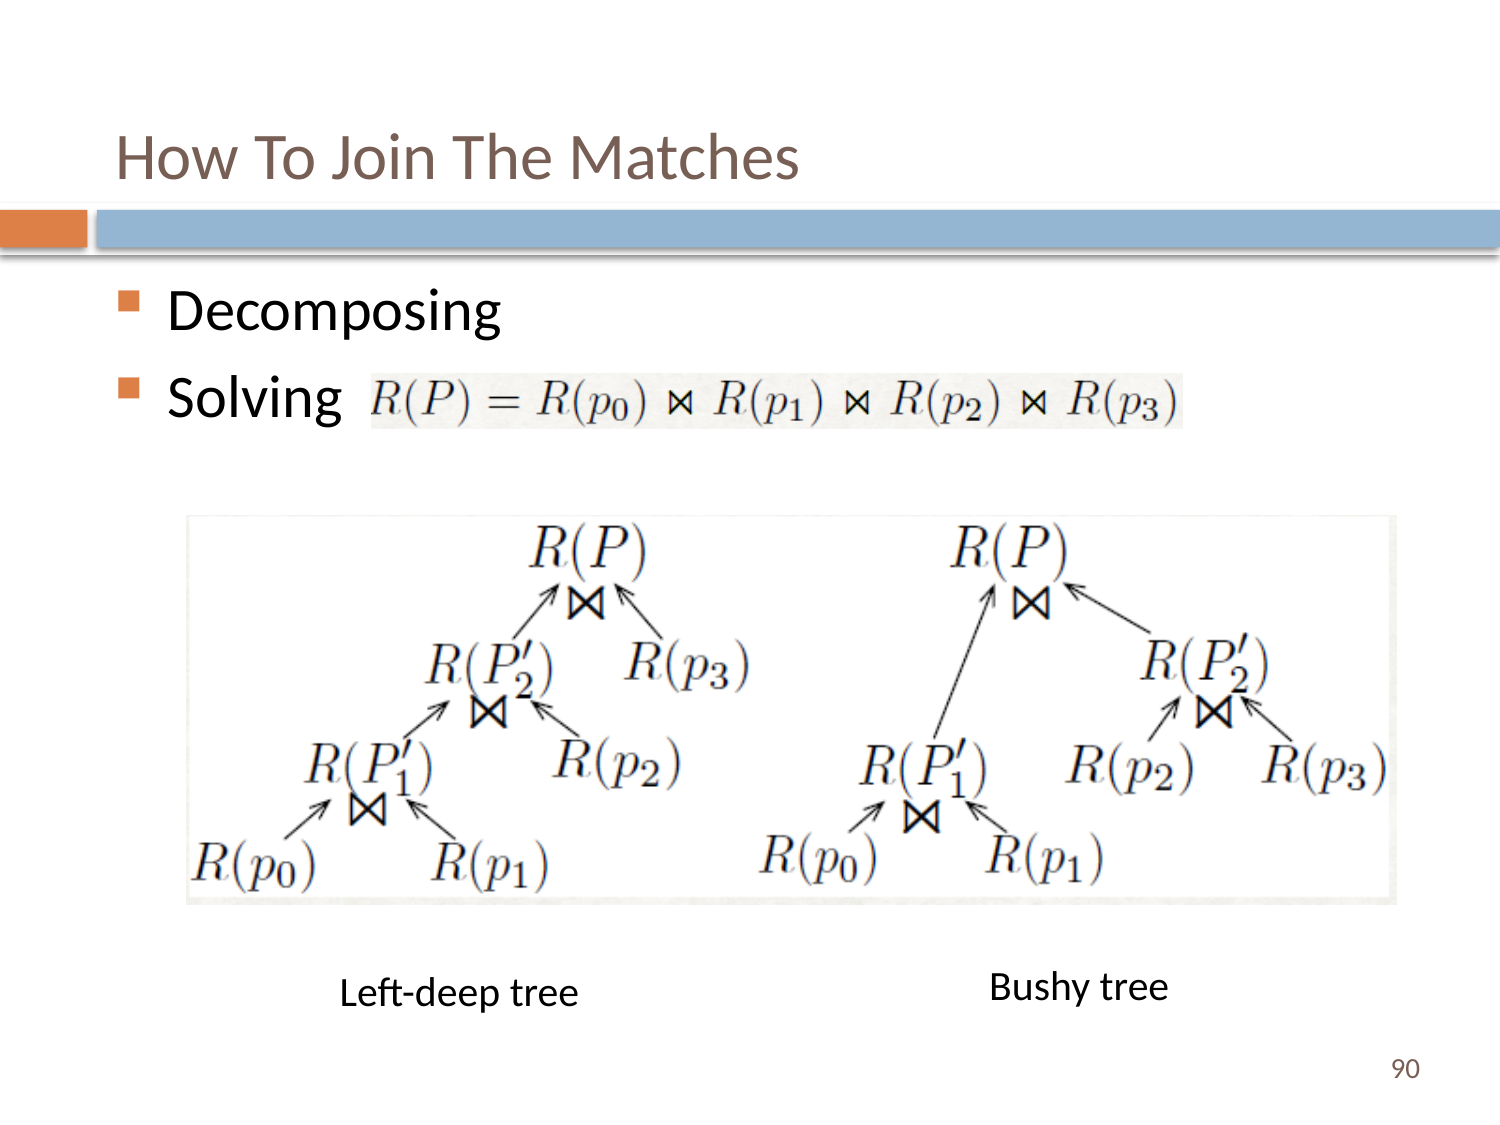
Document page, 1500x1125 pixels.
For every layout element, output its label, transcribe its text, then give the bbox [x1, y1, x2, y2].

picture [186, 514, 1397, 905]
picture [371, 373, 1184, 429]
text_box Bushy tree [974, 951, 1341, 1016]
title How To Join The Matches [100, 37, 1438, 200]
text_box Left-deep tree [324, 957, 691, 1023]
slide_number 90 [1316, 1046, 1436, 1087]
